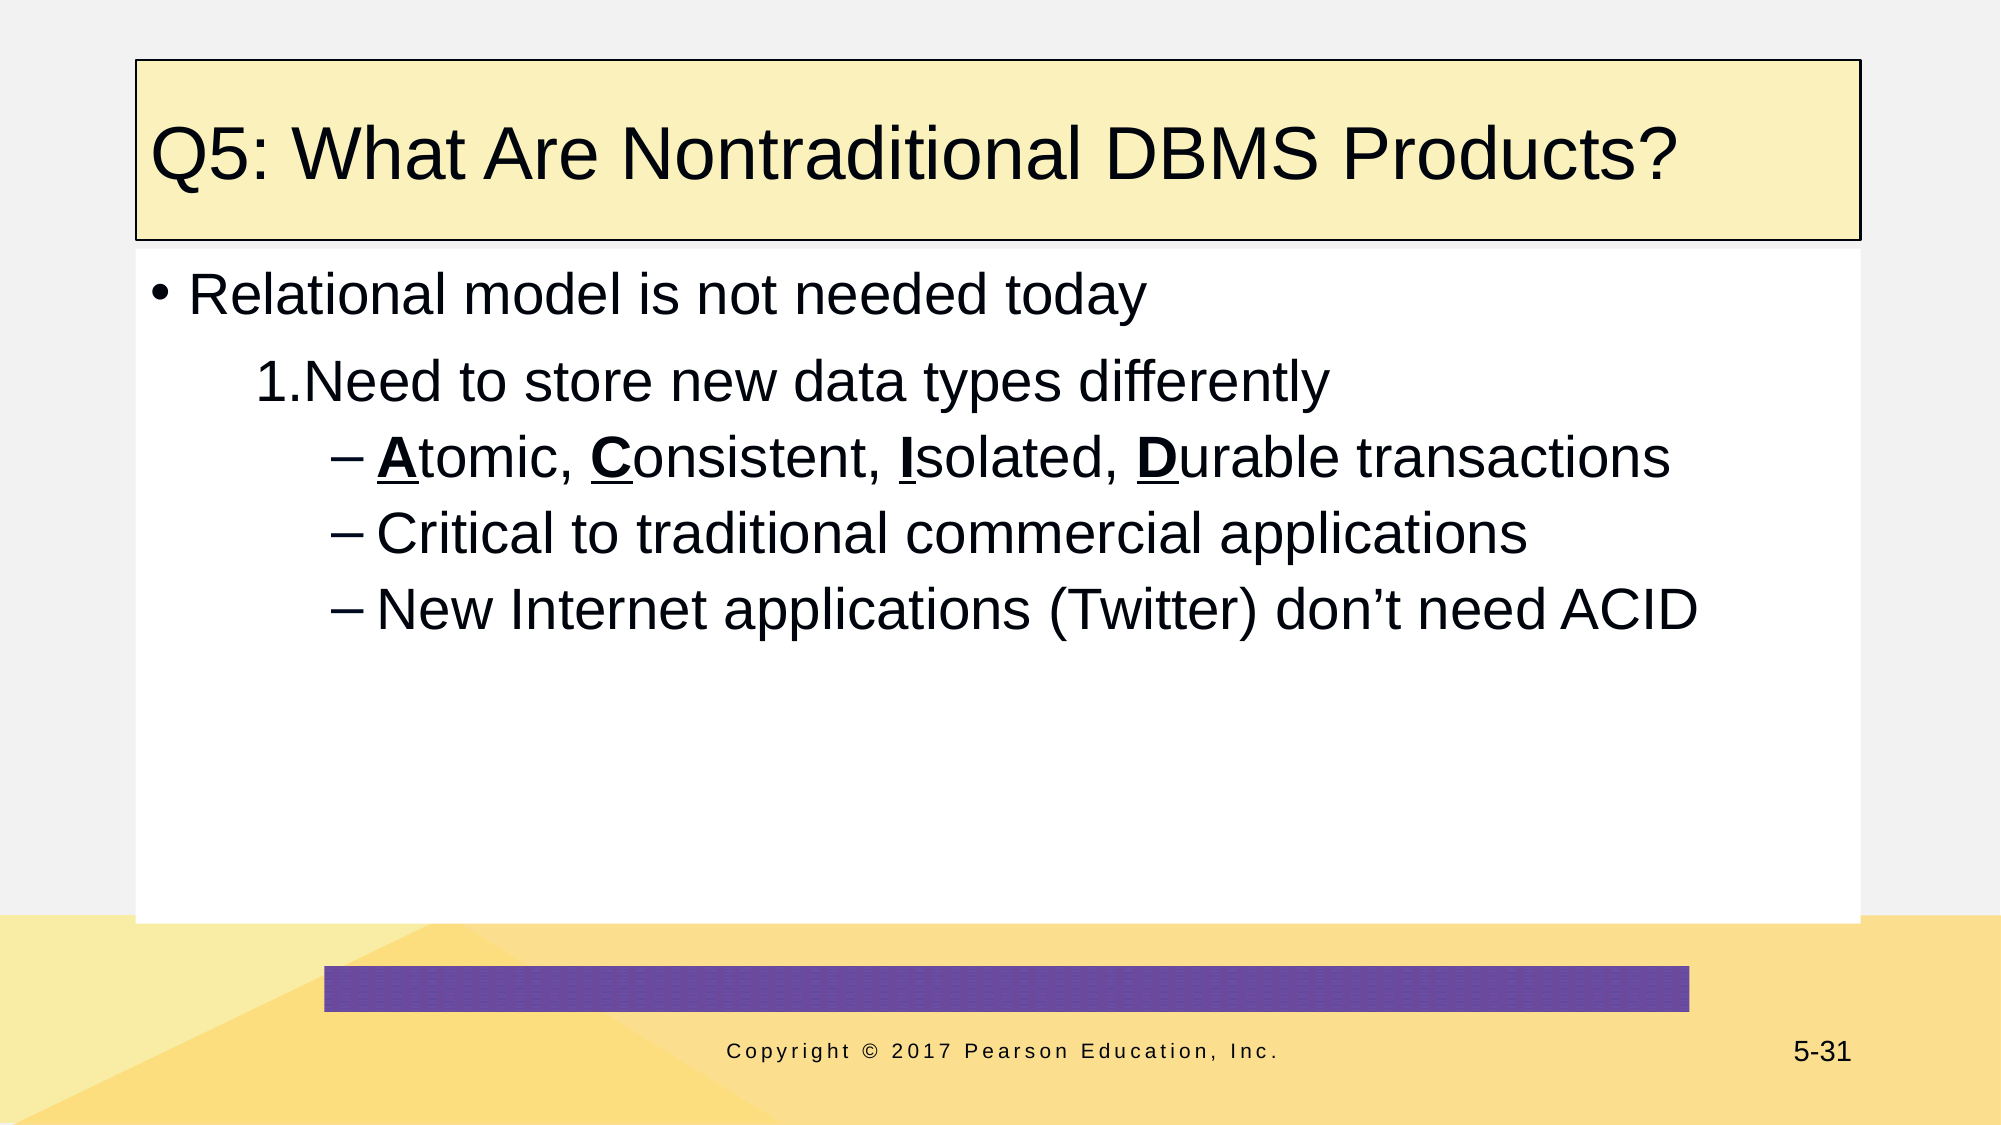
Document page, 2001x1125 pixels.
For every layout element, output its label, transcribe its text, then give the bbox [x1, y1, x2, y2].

list Relational model is not needed today Need to store new data types differently Atomic, Consistent, Isolated, Durable transactions Critical to traditional commercial applications New Internet applications (Twitter) don’t need ACID [135, 248, 1861, 924]
title Q5: What Are Nontraditional DBMS Products? [135, 59, 1862, 241]
footer Copyright © 2017 Pearson Education, Inc. [326, 1025, 1677, 1075]
